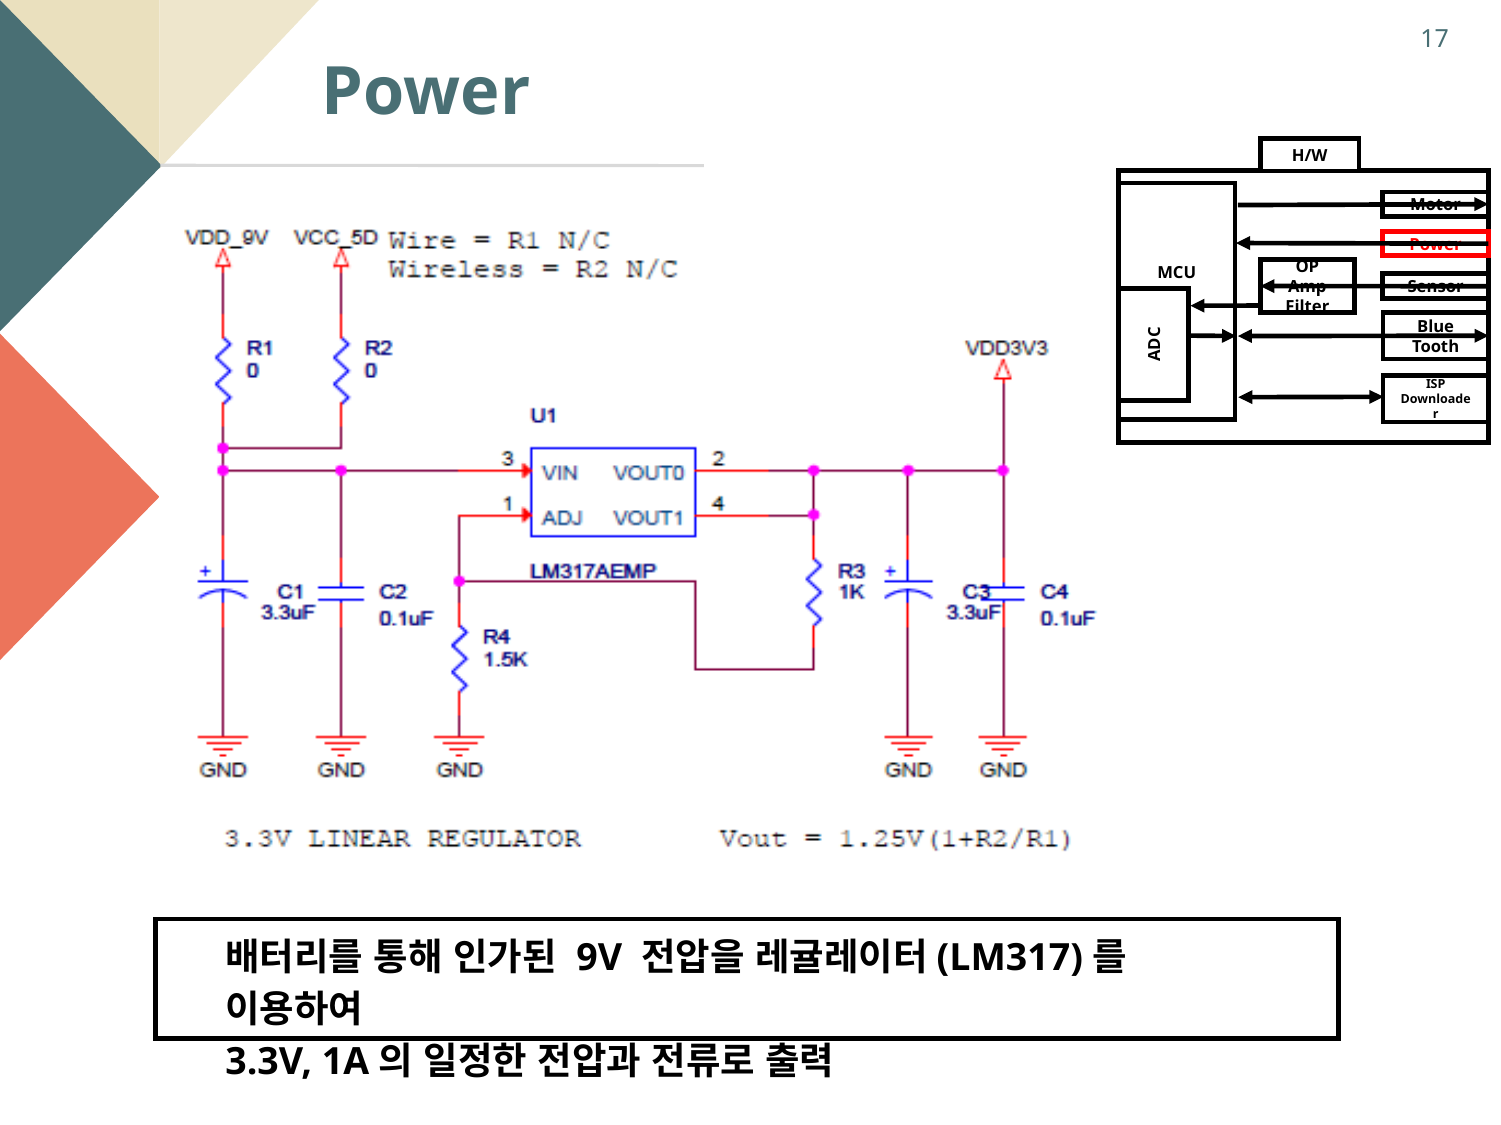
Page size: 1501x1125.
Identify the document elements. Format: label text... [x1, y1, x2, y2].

text_box 배터리를 통해 인가된 9V 전압을 레귤레이터(LM317)를 이용하여 3.3V, 1A의 일정한 전압과 전류로 출력 [210, 1040, 1285, 1125]
picture [159, 208, 1117, 884]
text_box Power [306, 49, 1135, 138]
text_box [155, 918, 1340, 1040]
text_box 17 [1369, 14, 1501, 60]
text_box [1118, 138, 1489, 443]
